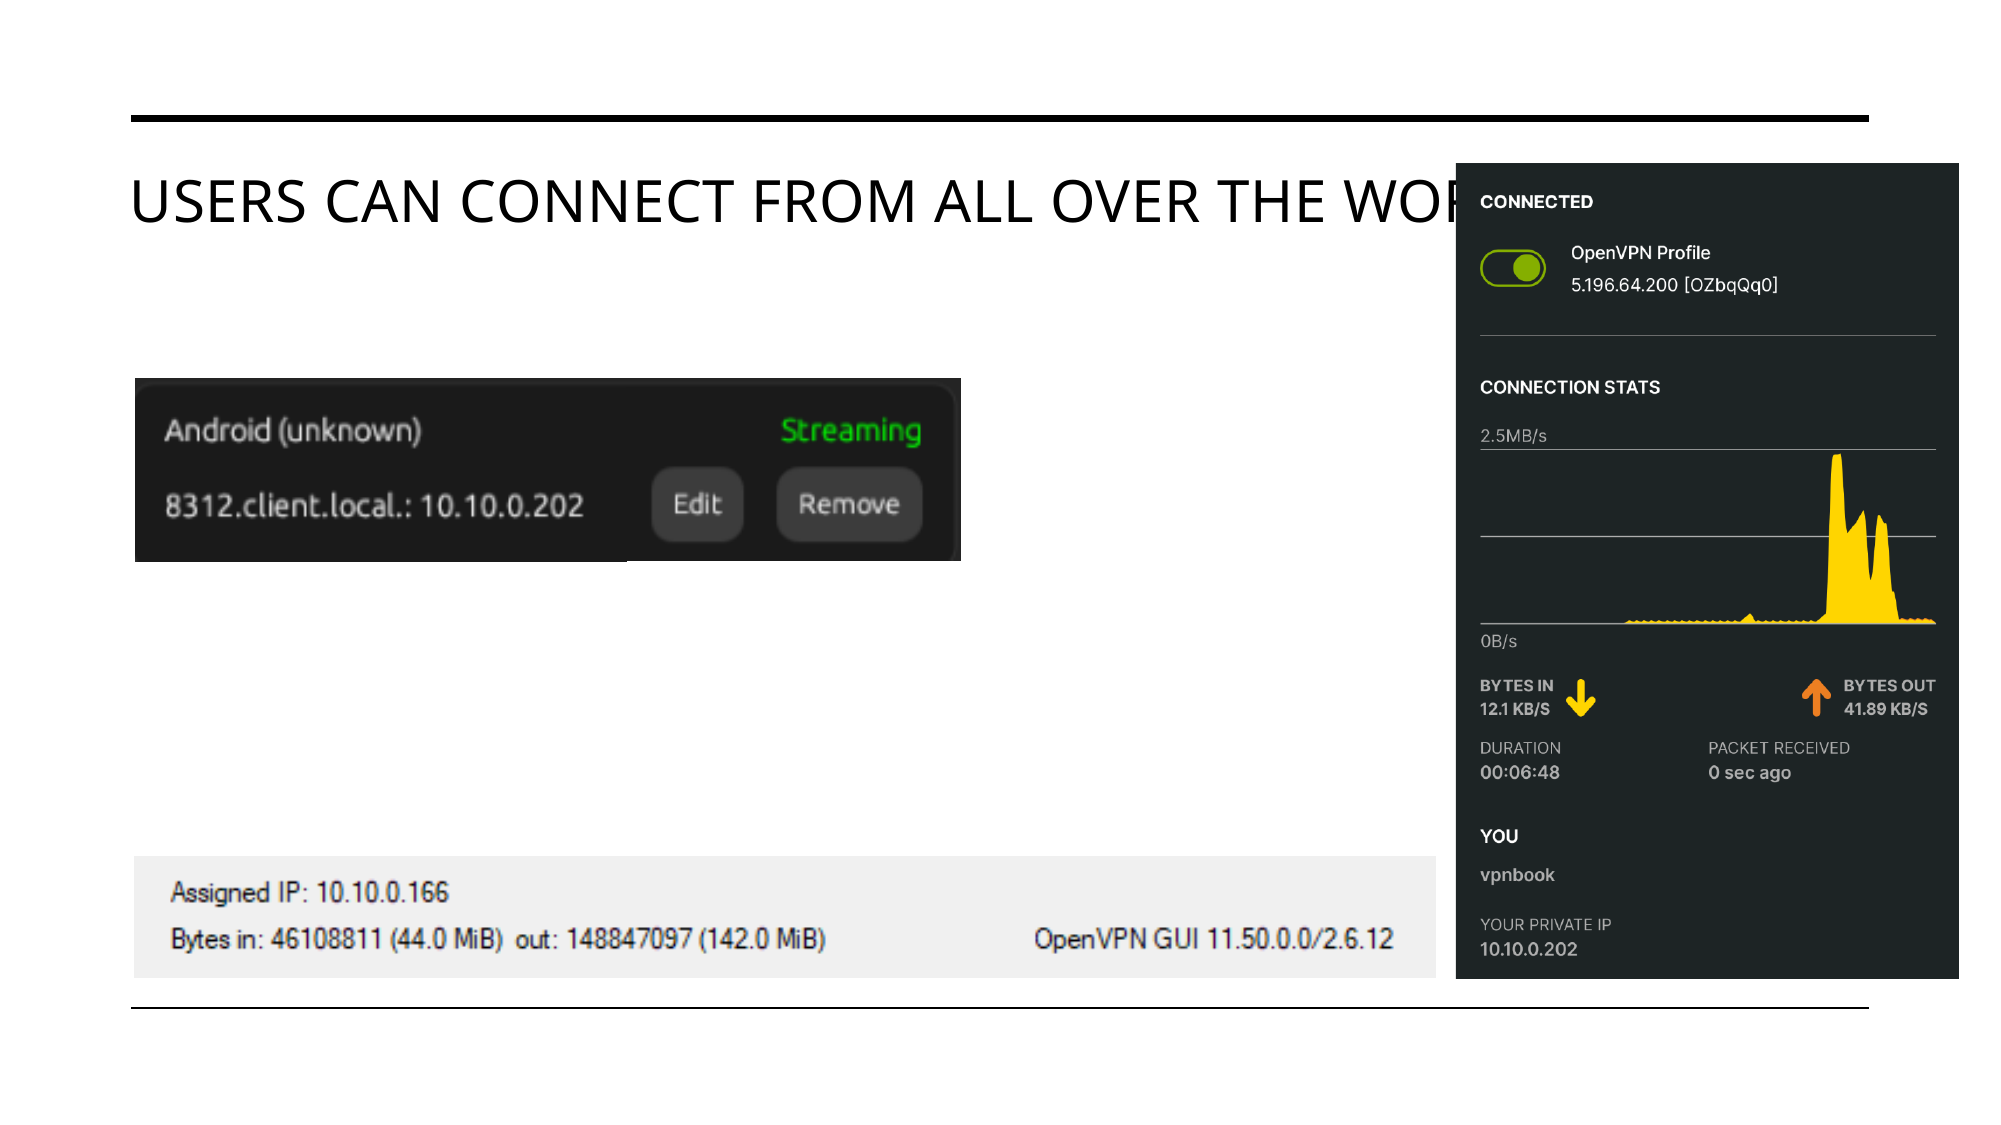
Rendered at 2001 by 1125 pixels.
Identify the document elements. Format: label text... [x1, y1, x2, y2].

picture [134, 856, 1437, 978]
picture [135, 378, 963, 565]
title Users can connect from all over the world [114, 149, 1869, 365]
picture [1455, 163, 1959, 979]
